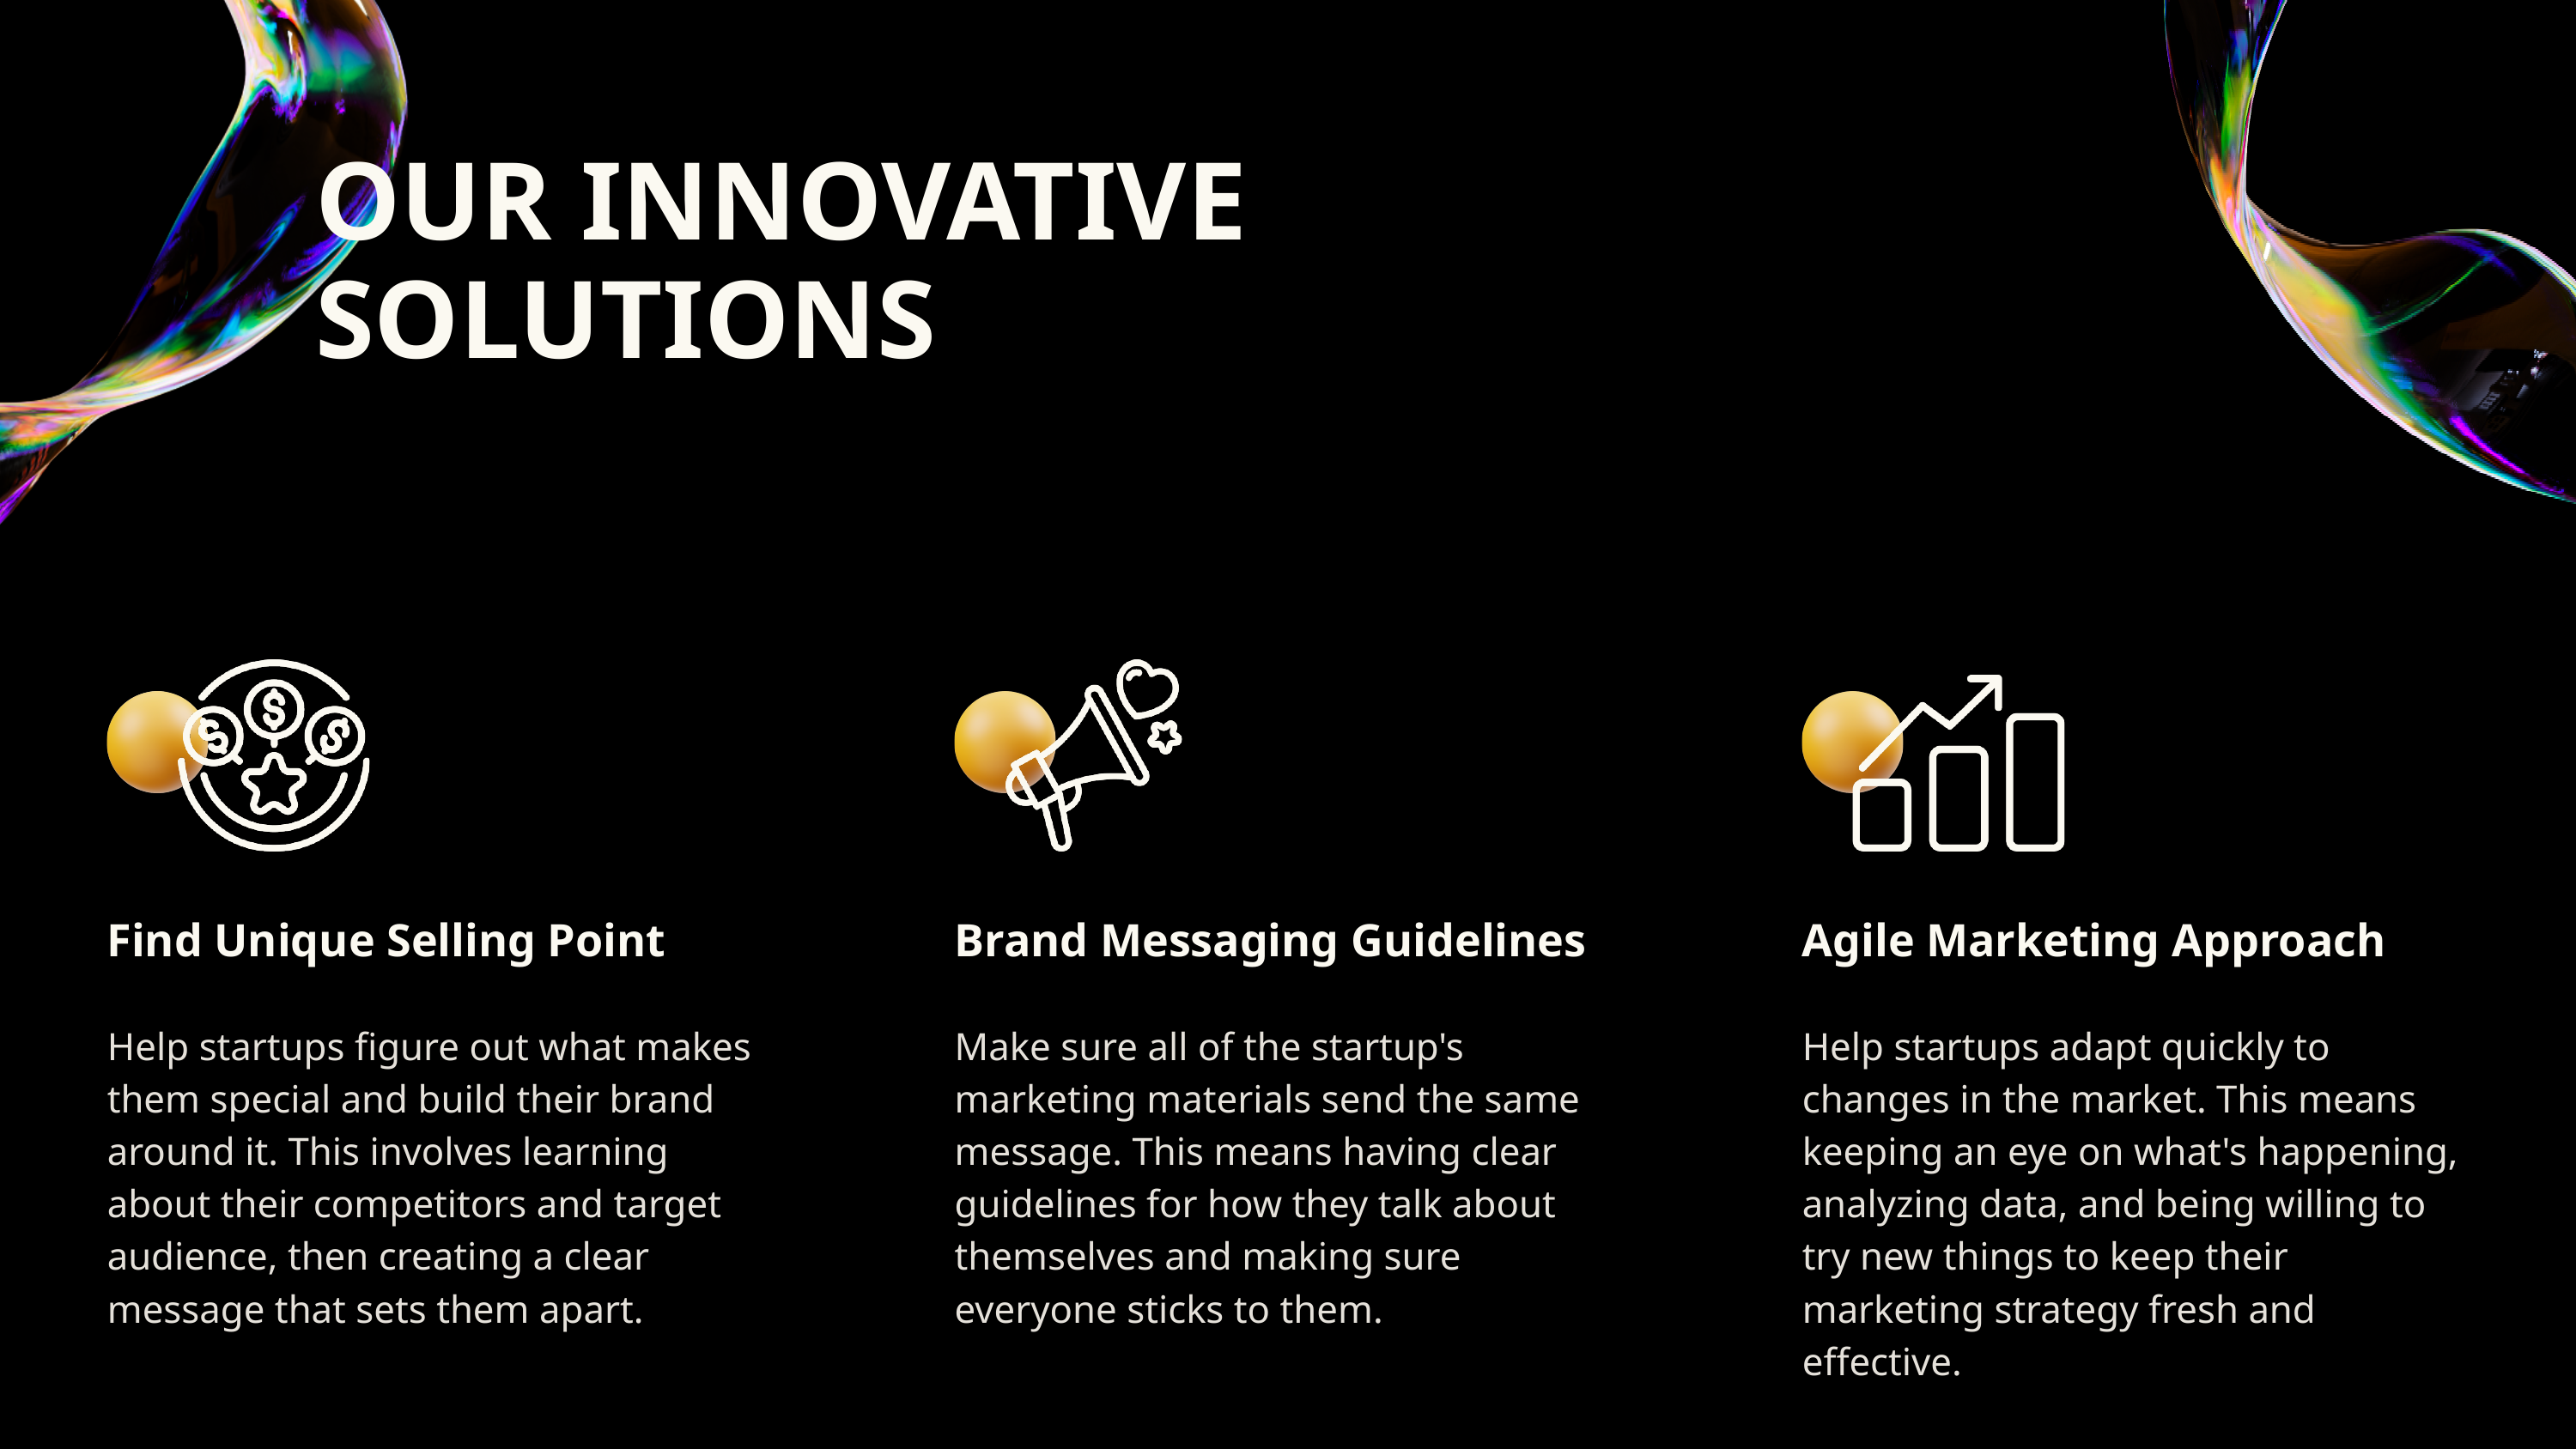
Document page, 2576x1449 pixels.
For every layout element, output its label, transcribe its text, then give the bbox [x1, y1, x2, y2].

text_box [106, 691, 178, 793]
text_box [0, 0, 409, 567]
text_box [2164, 0, 2576, 793]
text_box Help startups adapt quickly to changes in the market. This means keeping an eye on what's happening, analyzing data, and being willing to try new things to keep their marketing strategy fresh and effective. [1801, 1015, 2470, 1384]
text_box Help startups figure out what makes them special and build their brand around it. This involves learning about their competitors and target audience, then creating a clear message that sets them apart. [106, 1015, 775, 1331]
text_box Find Unique Selling Point [106, 903, 775, 966]
text_box [954, 691, 1005, 793]
text_box [1852, 675, 2065, 852]
text_box OUR INNOVATIVE SOLUTIONS [315, 143, 1315, 380]
text_box [1005, 659, 1182, 852]
text_box Agile Marketing Approach [1801, 903, 2470, 966]
text_box Brand Messaging Guidelines [954, 903, 1622, 966]
text_box [1801, 691, 1852, 793]
text_box Make sure all of the startup's marketing materials send the same message. This means having clear guidelines for how they talk about themselves and making sure everyone sticks to them. [954, 1015, 1622, 1331]
text_box [178, 659, 370, 852]
